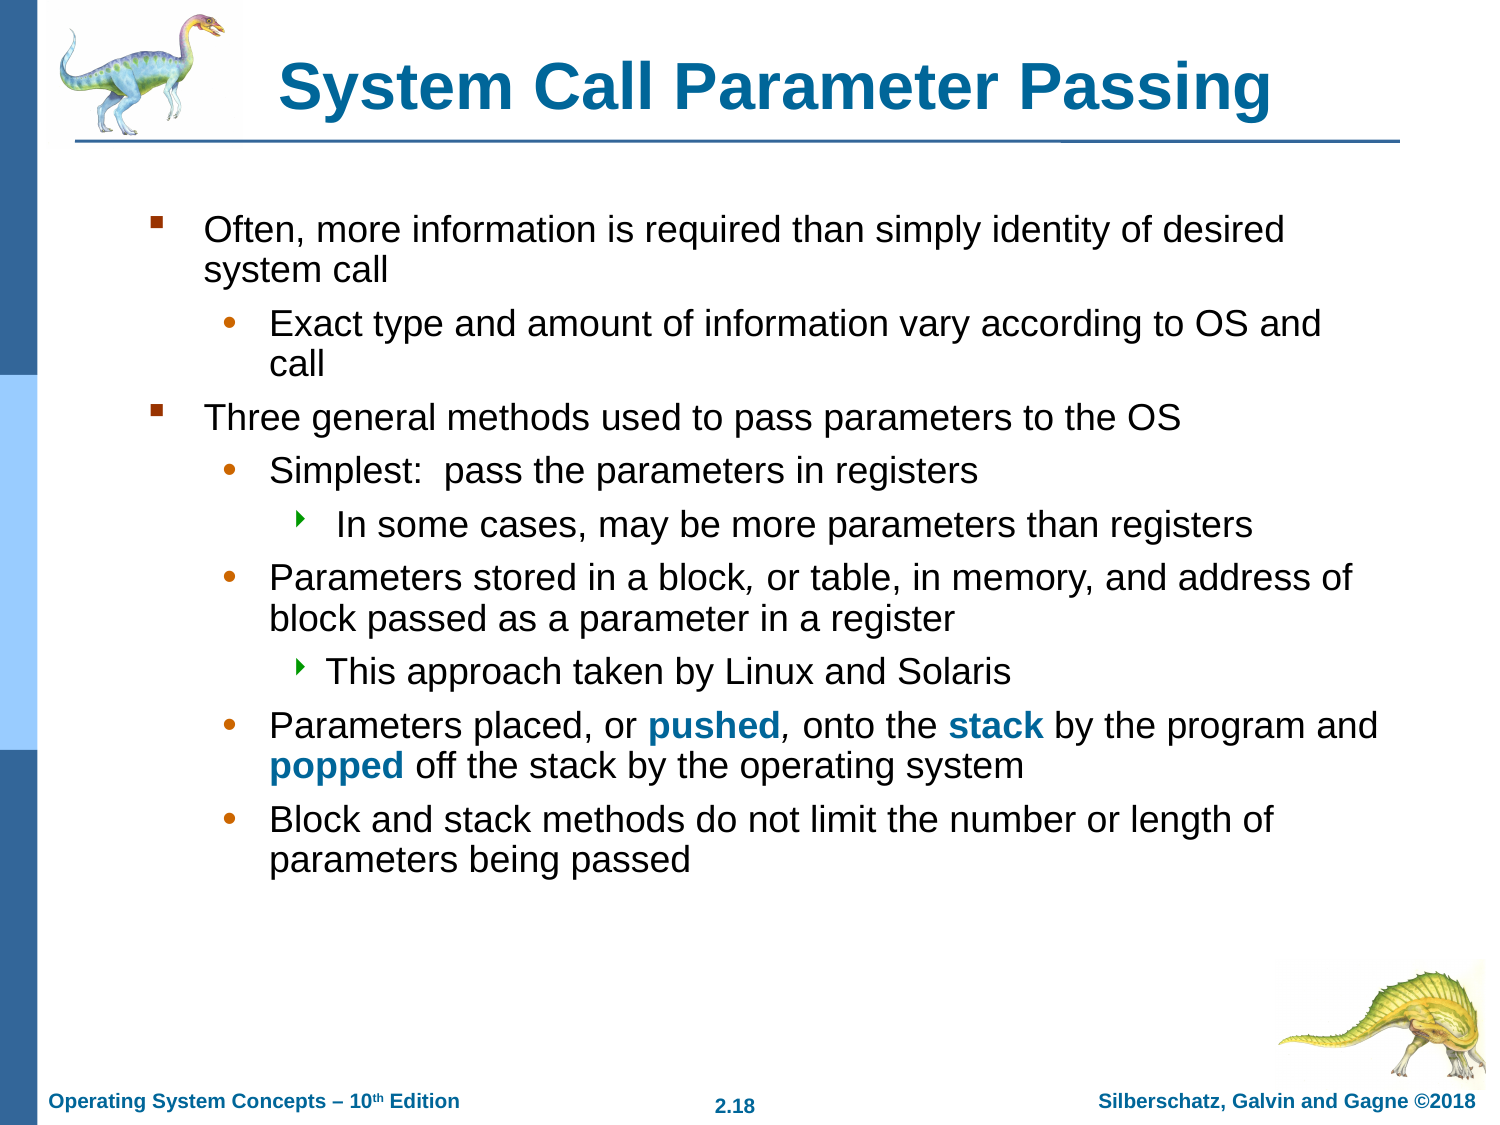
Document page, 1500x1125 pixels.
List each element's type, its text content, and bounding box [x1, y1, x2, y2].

picture [1275, 959, 1486, 1090]
title System Call Parameter Passing [144, 35, 1408, 131]
picture [46, 0, 243, 149]
list Often, more information is required than simply identity of desired system call Exact type and amount of information vary according to OS and call Three general methods used to pass parameters to the OS Simplest: pass the parameters in registers In some cases, may be more parameters than registers Parameters stored in a block, or table, in memory, and address of block passed as a parameter in a register This approach taken by Linux and Solaris Parameters placed, or pushed, onto the stack by the program and popped off the stack by the operating system Block and stack methods do not limit the number or length of parameters being passed [132, 202, 1397, 946]
